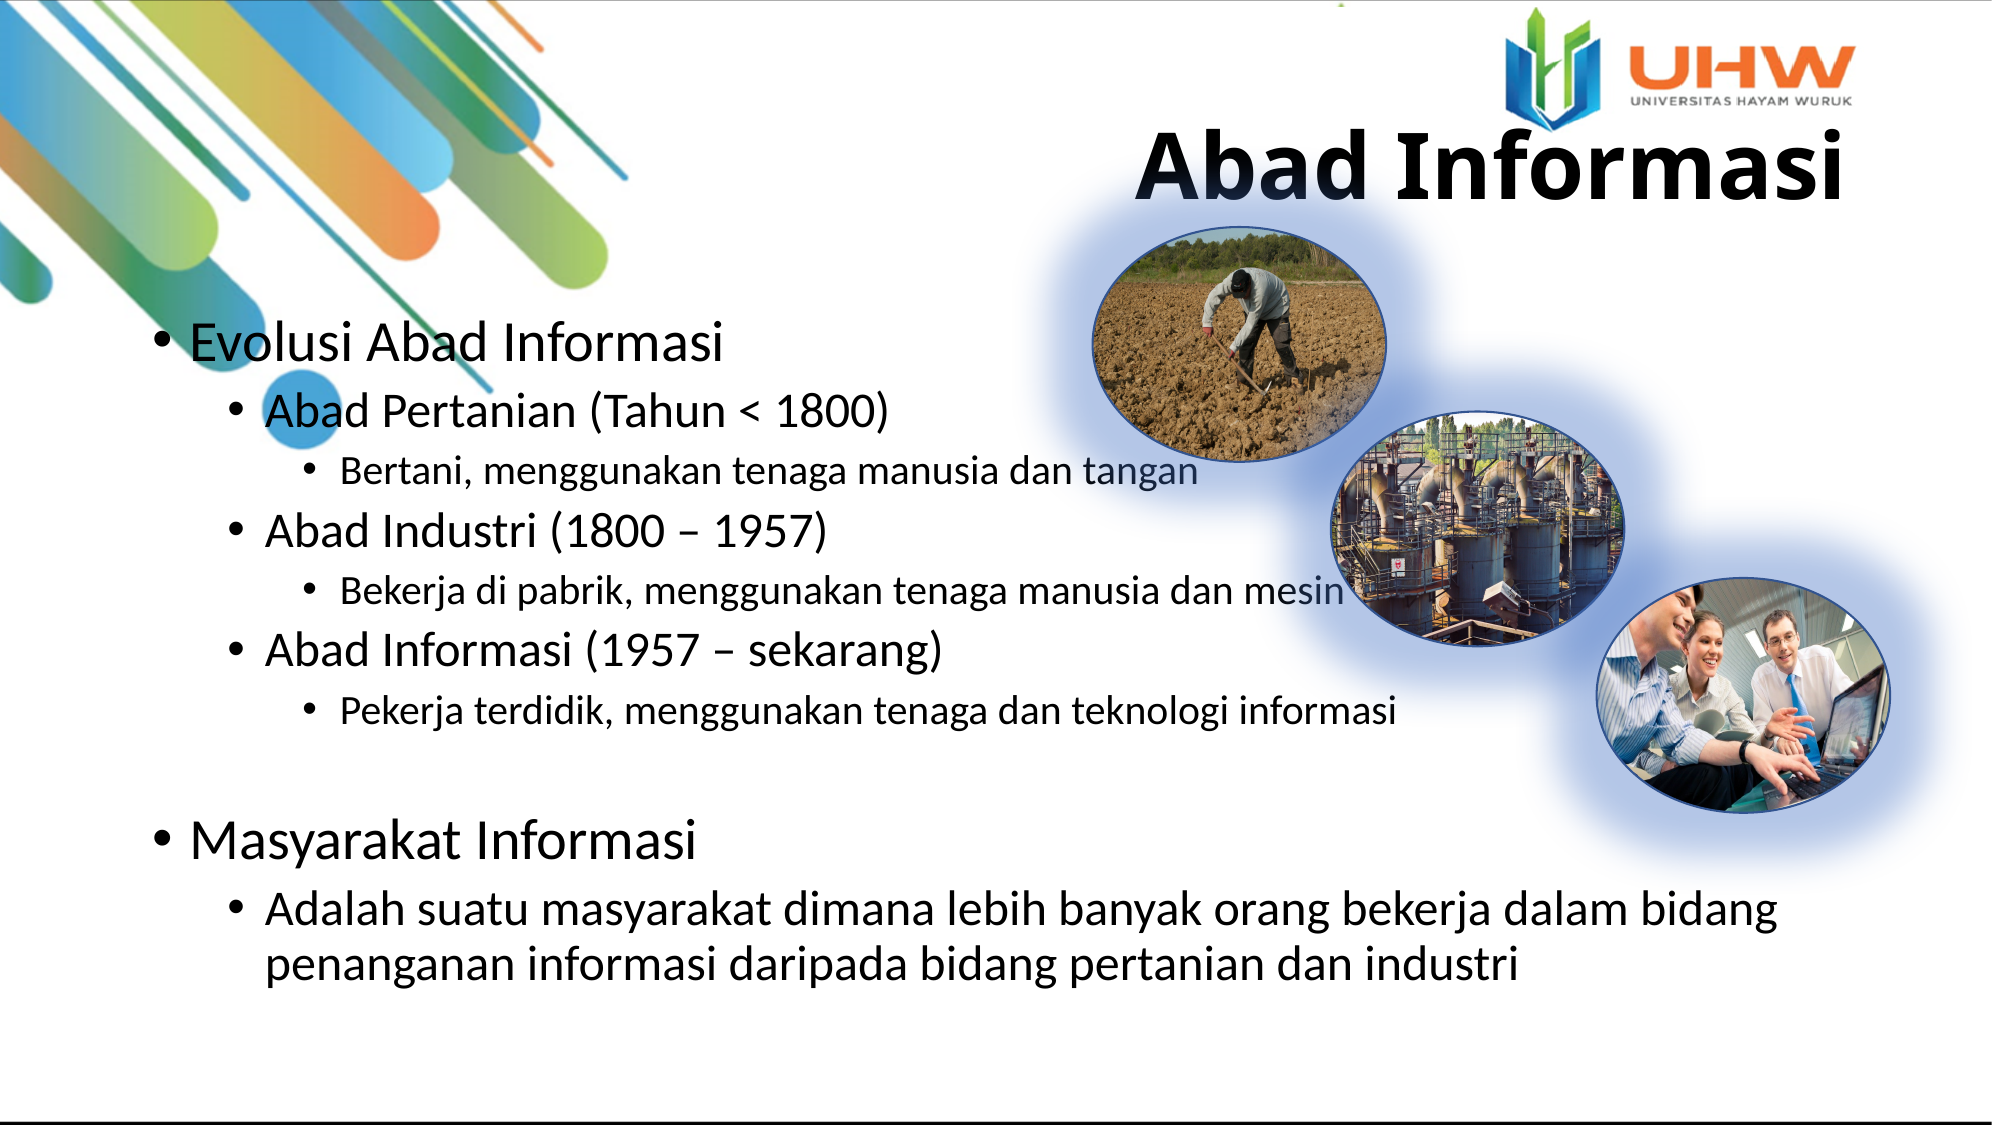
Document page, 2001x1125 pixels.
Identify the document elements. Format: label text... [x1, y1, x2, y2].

text_box [1329, 410, 1626, 648]
title Abad Informasi [137, 111, 1863, 228]
text_box [1091, 225, 1388, 463]
picture [0, 0, 1992, 1125]
list Evolusi Abad Informasi Abad Pertanian (Tahun < 1800) Bertani, menggunakan tenaga manusia dan tangan Abad Industri (1800 – 1957) Bekerja di pabrik, menggunakan tenaga manusia dan mesin Abad Informasi (1957 – sekarang) Pekerja terdidik, menggunakan tenaga dan teknologi informasi Masyarakat Informasi Adalah suatu masyarakat dimana lebih banyak orang bekerja dalam bidang penanganan informasi daripada bidang pertanian dan industri [137, 303, 1863, 1014]
text_box [1595, 576, 1892, 814]
